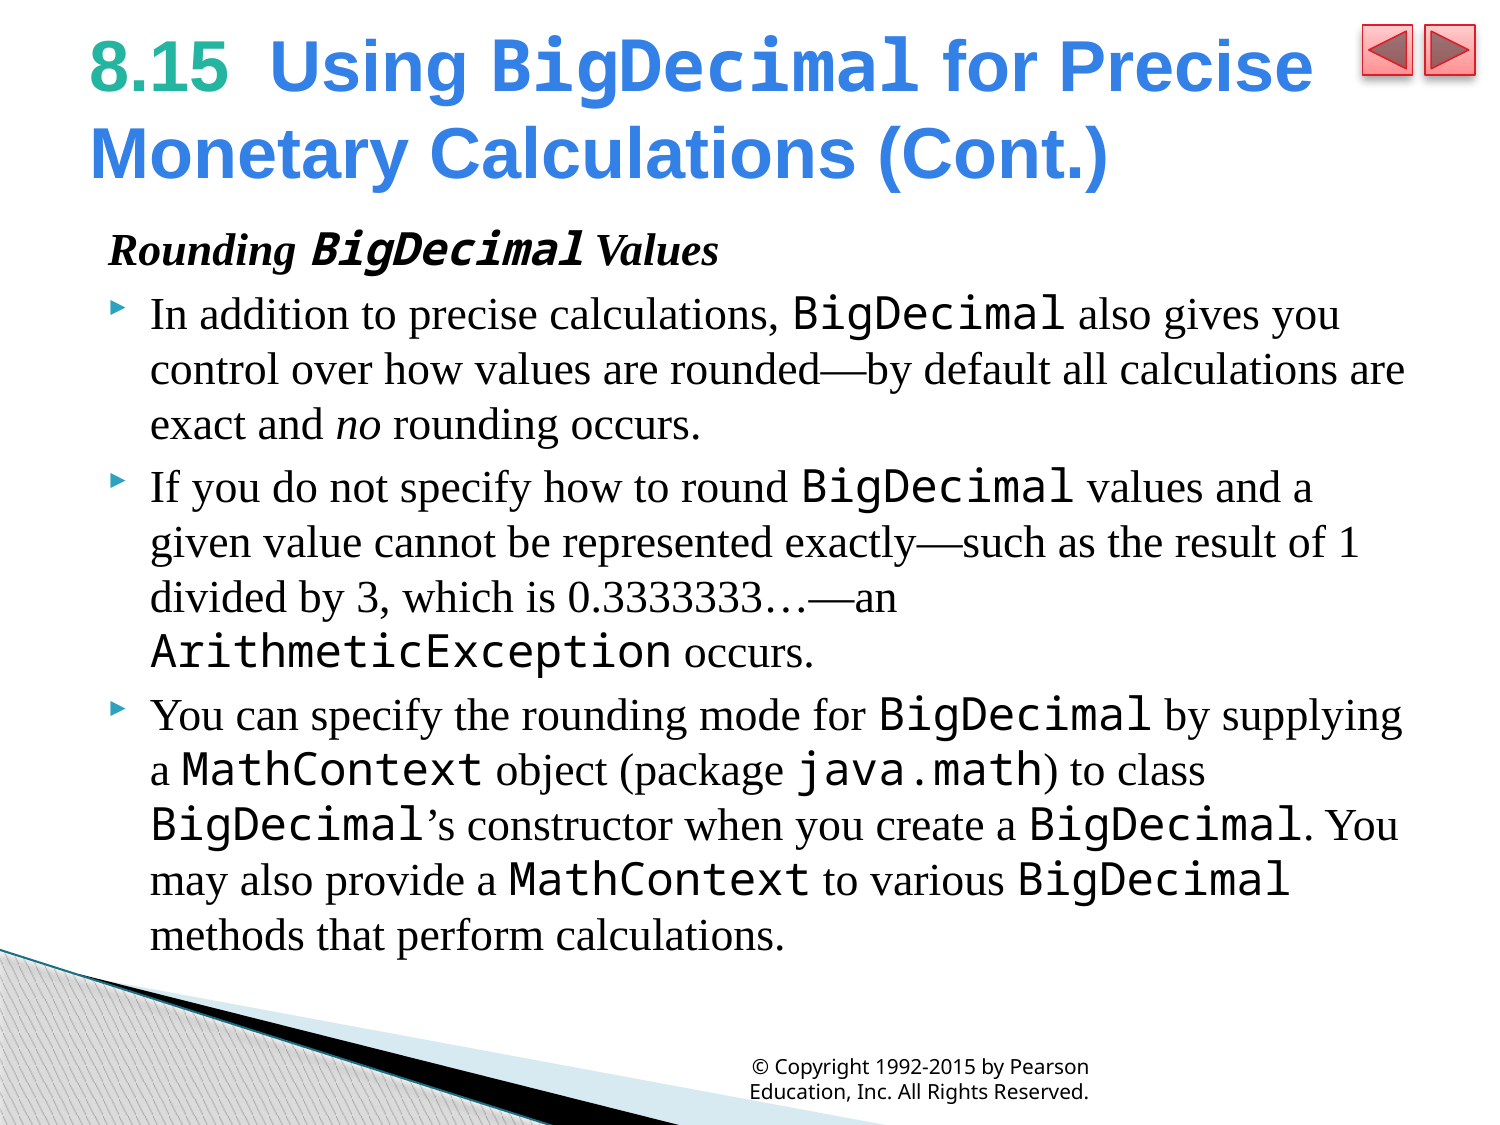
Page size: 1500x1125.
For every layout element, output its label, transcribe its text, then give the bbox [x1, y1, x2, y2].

footer © Copyright 1992-2015 by Pearson Education, Inc. All Rights Reserved. [650, 1051, 1105, 1112]
title 8.15 Using BigDecimal for Precise Monetary Calculations (Cont.) [75, 12, 1425, 200]
list Rounding BigDecimal Values In addition to precise calculations, BigDecimal also gives you control over how values are rounded—by default all calculations are exact and no rounding occurs. If you do not specify how to round BigDecimal values and a given value cannot be represented exactly—such as the result of 1 divided by 3, which is 0.3333333…—an ArithmeticException occurs. You can specify the rounding mode for BigDecimal by supplying a MathContext object (package java.math) to class BigDecimal’s constructor when you create a BigDecimal. You may also provide a MathContext to various BigDecimal methods that perform calculations. [75, 212, 1425, 955]
